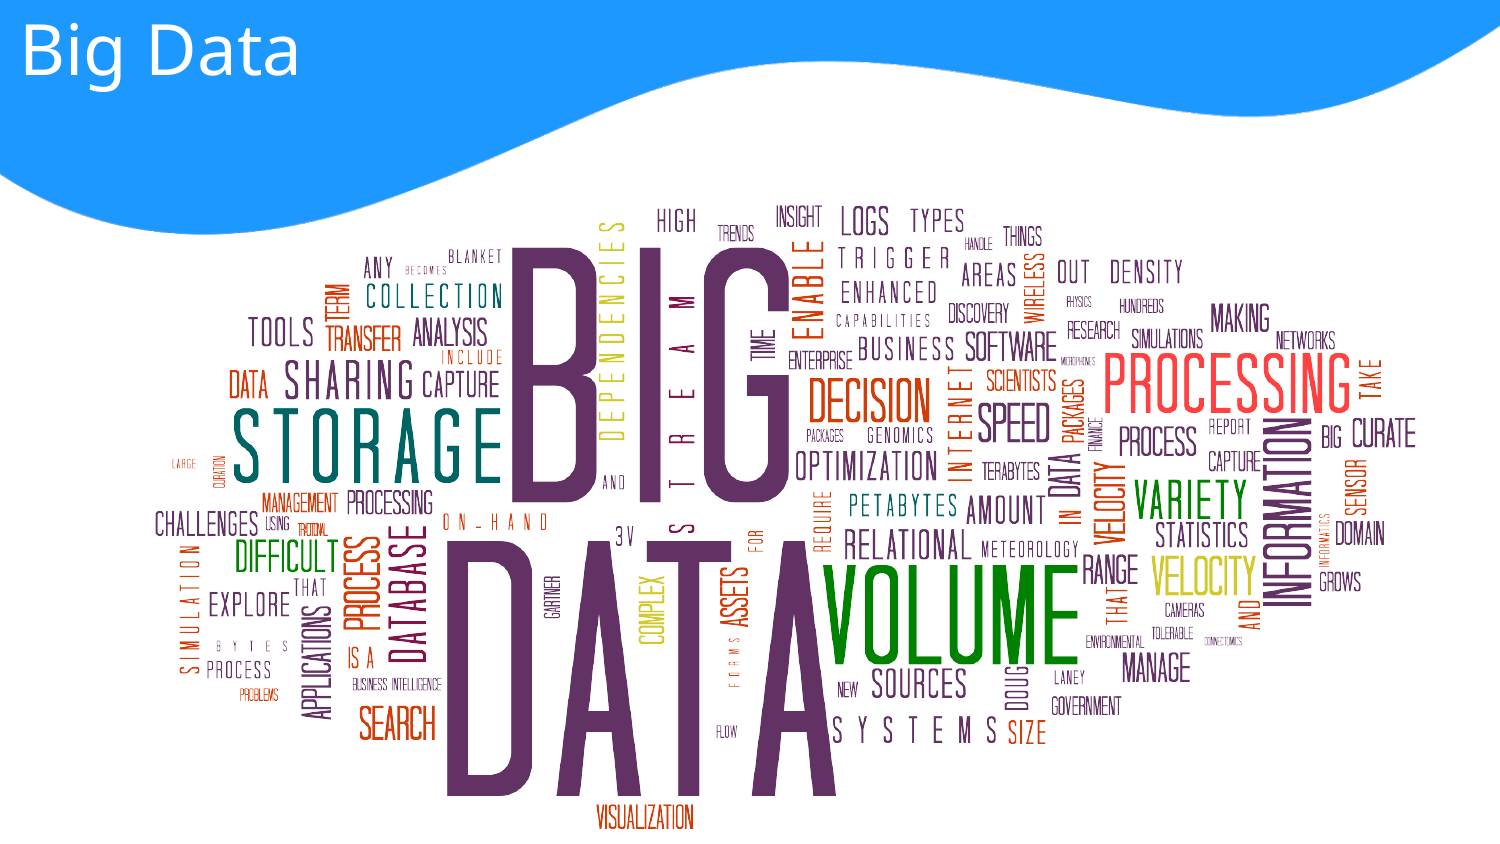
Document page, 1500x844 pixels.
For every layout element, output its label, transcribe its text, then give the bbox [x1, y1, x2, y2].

picture [0, 0, 1500, 844]
text_box Big Data [9, 0, 450, 142]
